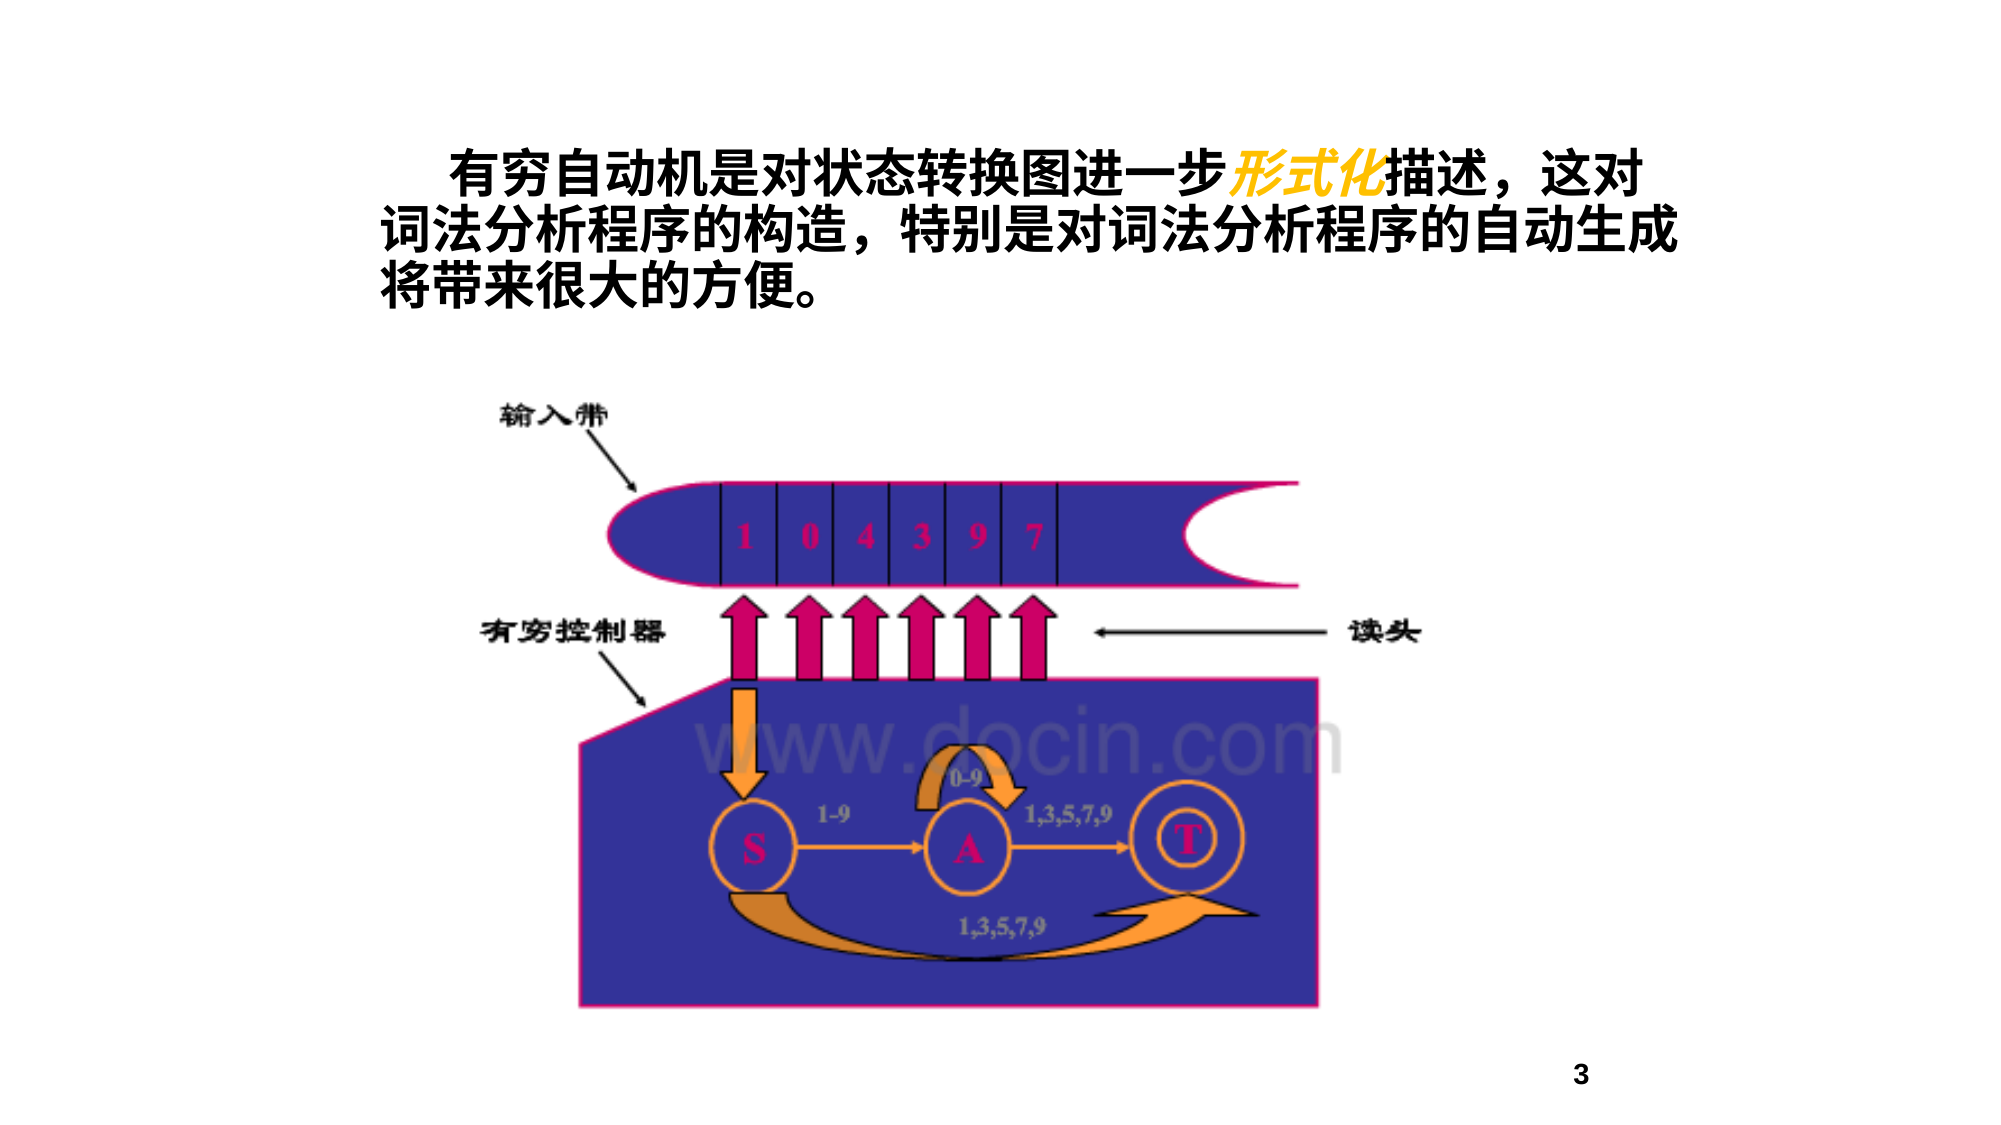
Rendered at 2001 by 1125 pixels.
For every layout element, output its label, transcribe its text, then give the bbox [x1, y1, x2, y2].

list 有穷自动机是对状态转换图进一步形式化描述，这对词法分析程序的构造，特别是对词法分析程序的自动生成将带来很大的方便。 [326, 62, 1697, 894]
picture [478, 383, 1494, 1043]
slide_number 3 [1407, 1042, 1605, 1103]
